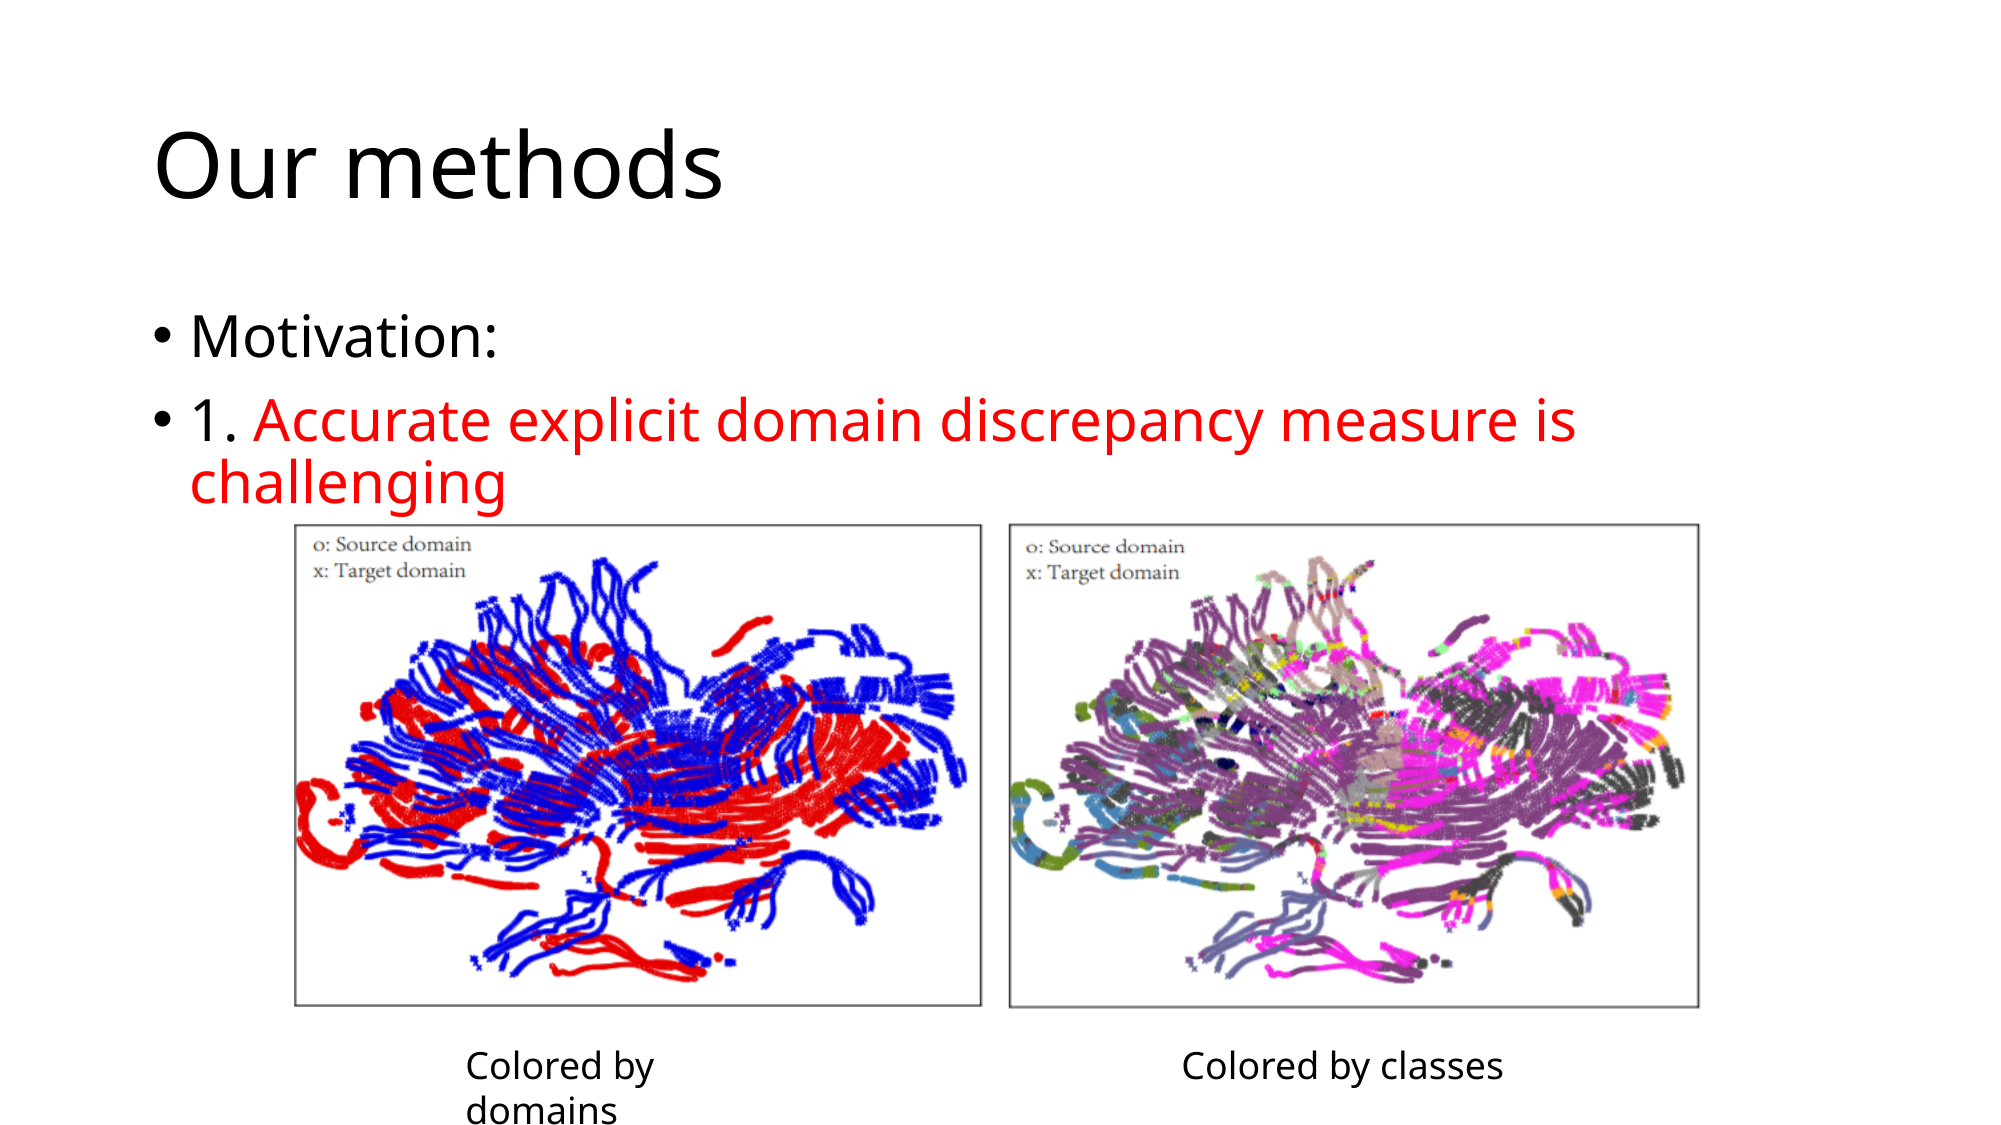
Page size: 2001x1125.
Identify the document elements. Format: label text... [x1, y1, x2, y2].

text_box Colored by domains [450, 1034, 828, 1125]
list Motivation: 1. Accurate explicit domain discrepancy measure is challenging [137, 299, 1863, 1014]
title Our methods [137, 59, 1863, 278]
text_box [294, 520, 1706, 1014]
text_box Colored by classes [1166, 1034, 1544, 1095]
